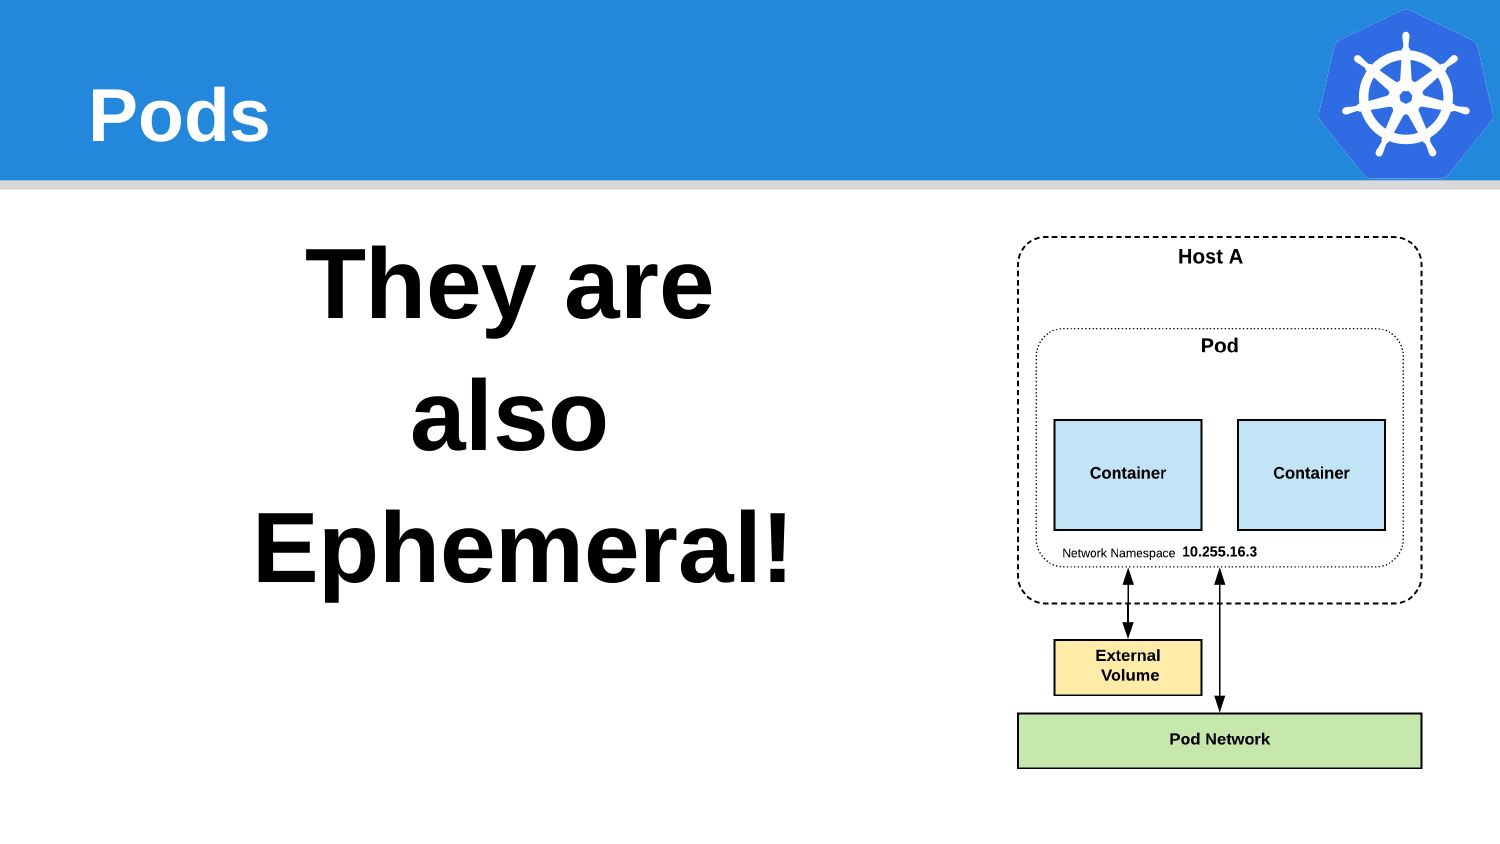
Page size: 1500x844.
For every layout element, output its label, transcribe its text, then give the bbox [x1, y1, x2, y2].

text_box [0, 0, 1500, 190]
text_box [981, 200, 1458, 805]
text_box They are also Ephemeral! [249, 204, 797, 603]
